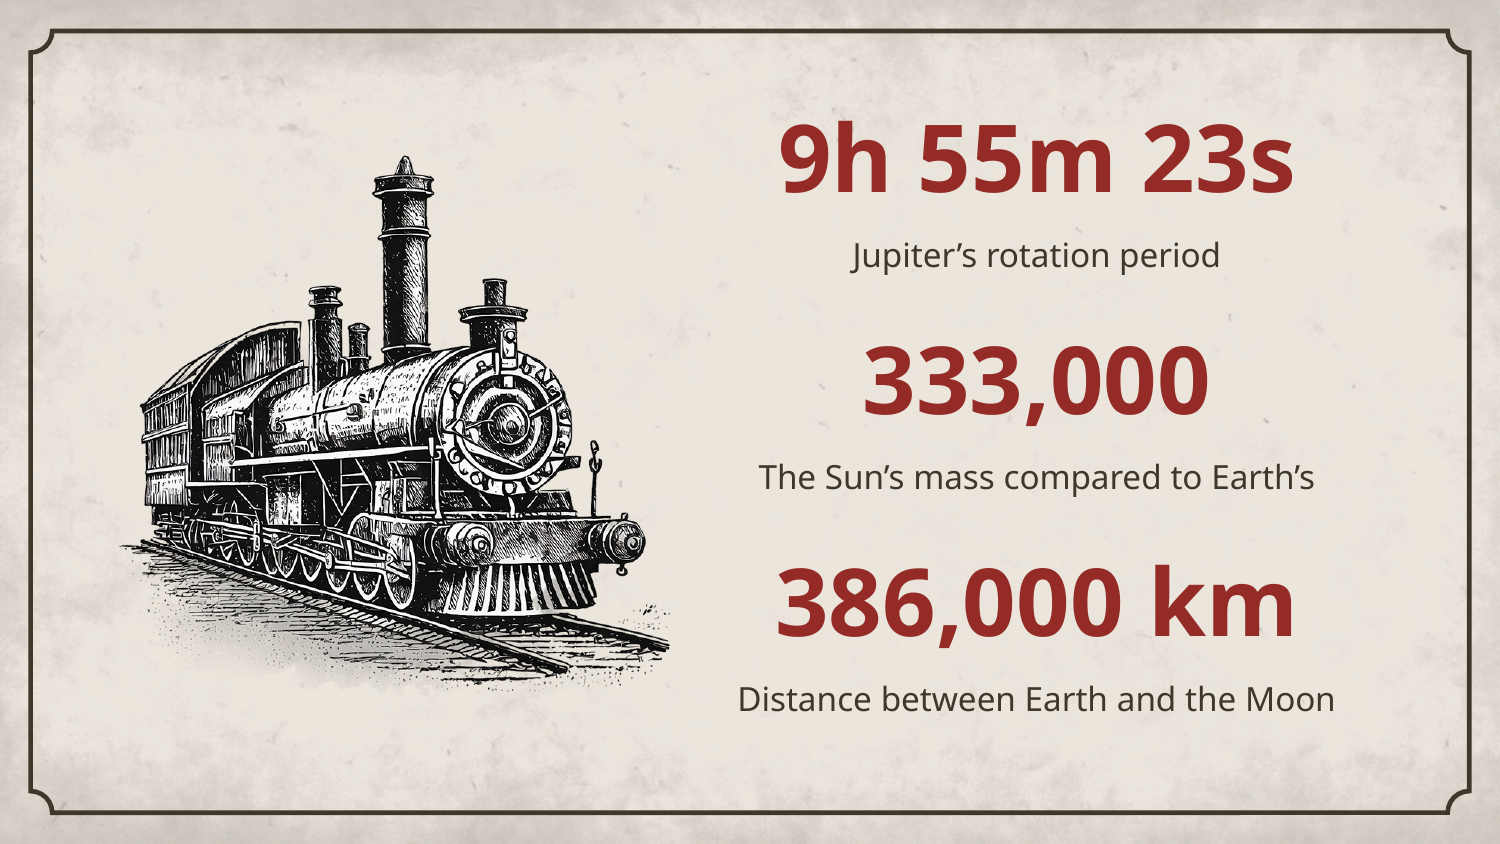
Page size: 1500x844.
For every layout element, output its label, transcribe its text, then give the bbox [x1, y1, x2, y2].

title 386,000 km [691, 543, 1383, 656]
title 333,000 [691, 322, 1383, 435]
subtitle Distance between Earth and the Moon [691, 656, 1383, 721]
picture [116, 138, 684, 706]
subtitle Jupiter’s rotation period [691, 227, 1383, 277]
subtitle The Sun’s mass compared to Earth’s [691, 435, 1383, 499]
title 9h 55m 23s [691, 100, 1383, 227]
